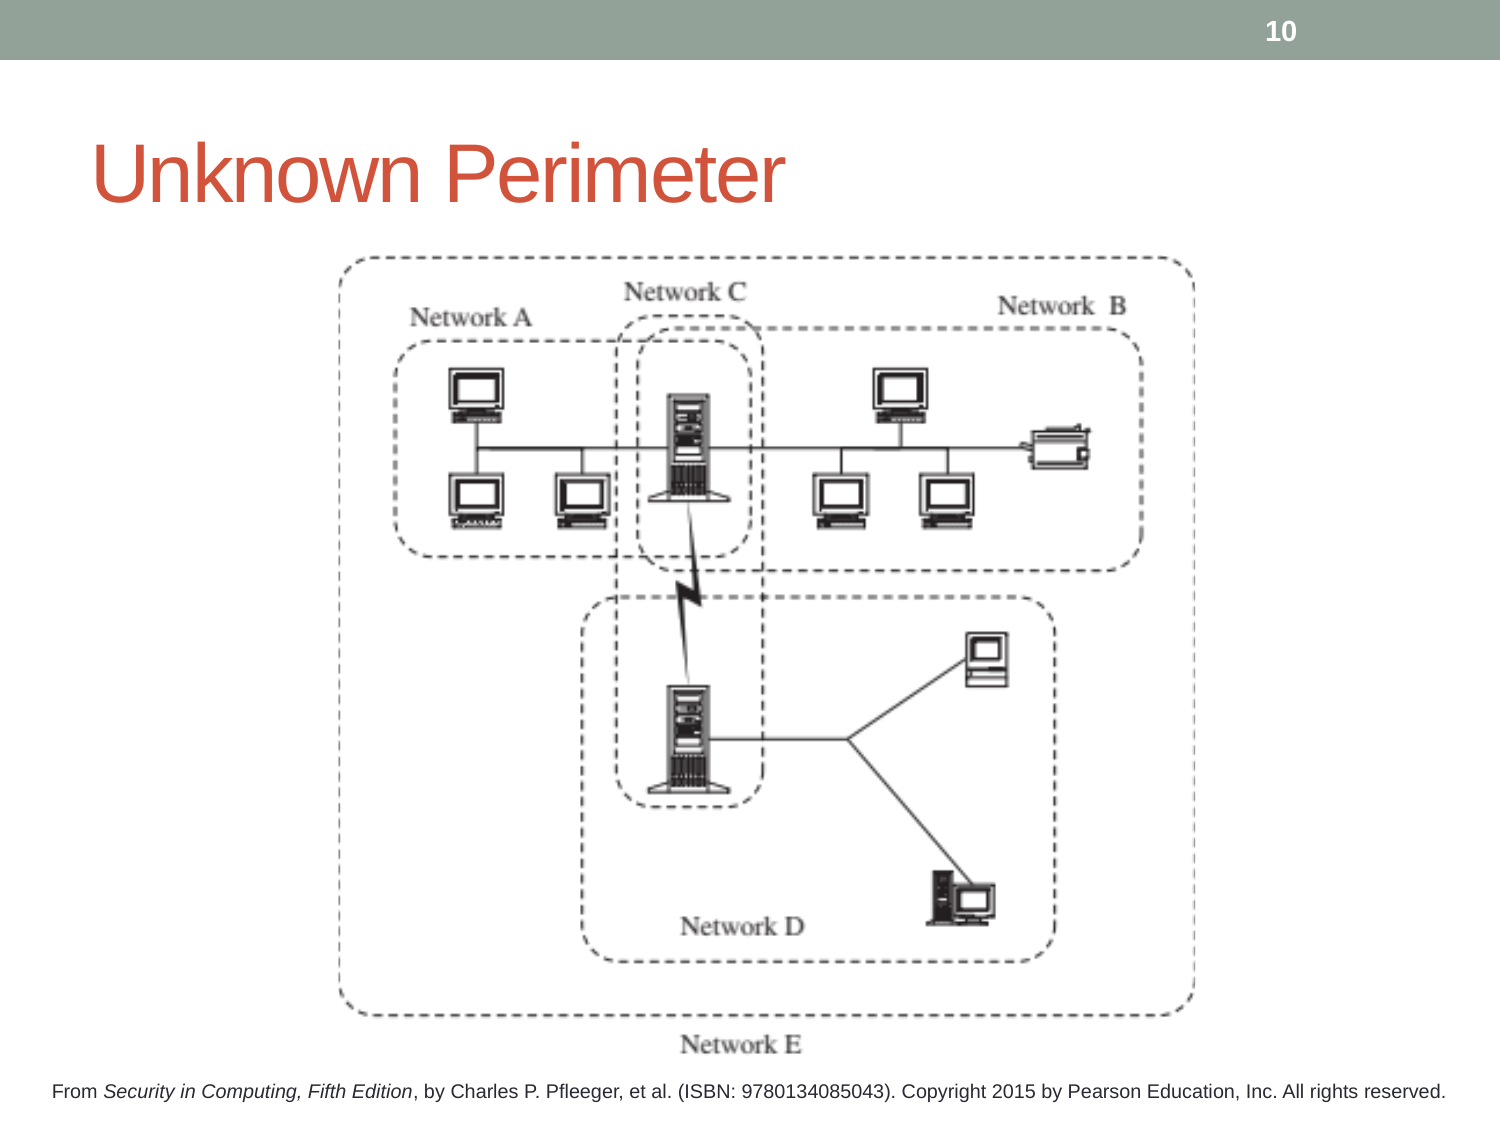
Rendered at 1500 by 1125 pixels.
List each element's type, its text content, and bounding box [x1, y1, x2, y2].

slide_number 10 [1250, 3, 1425, 57]
footer From Security in Computing, Fifth Edition, by Charles P. Pfleeger, et al. (ISBN: 9780134085043). Copyright 2015 by Pearson Education, Inc. All rights reserved. [0, 1075, 1500, 1125]
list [271, 226, 1228, 1082]
title Unknown Perimeter [75, 87, 1425, 250]
